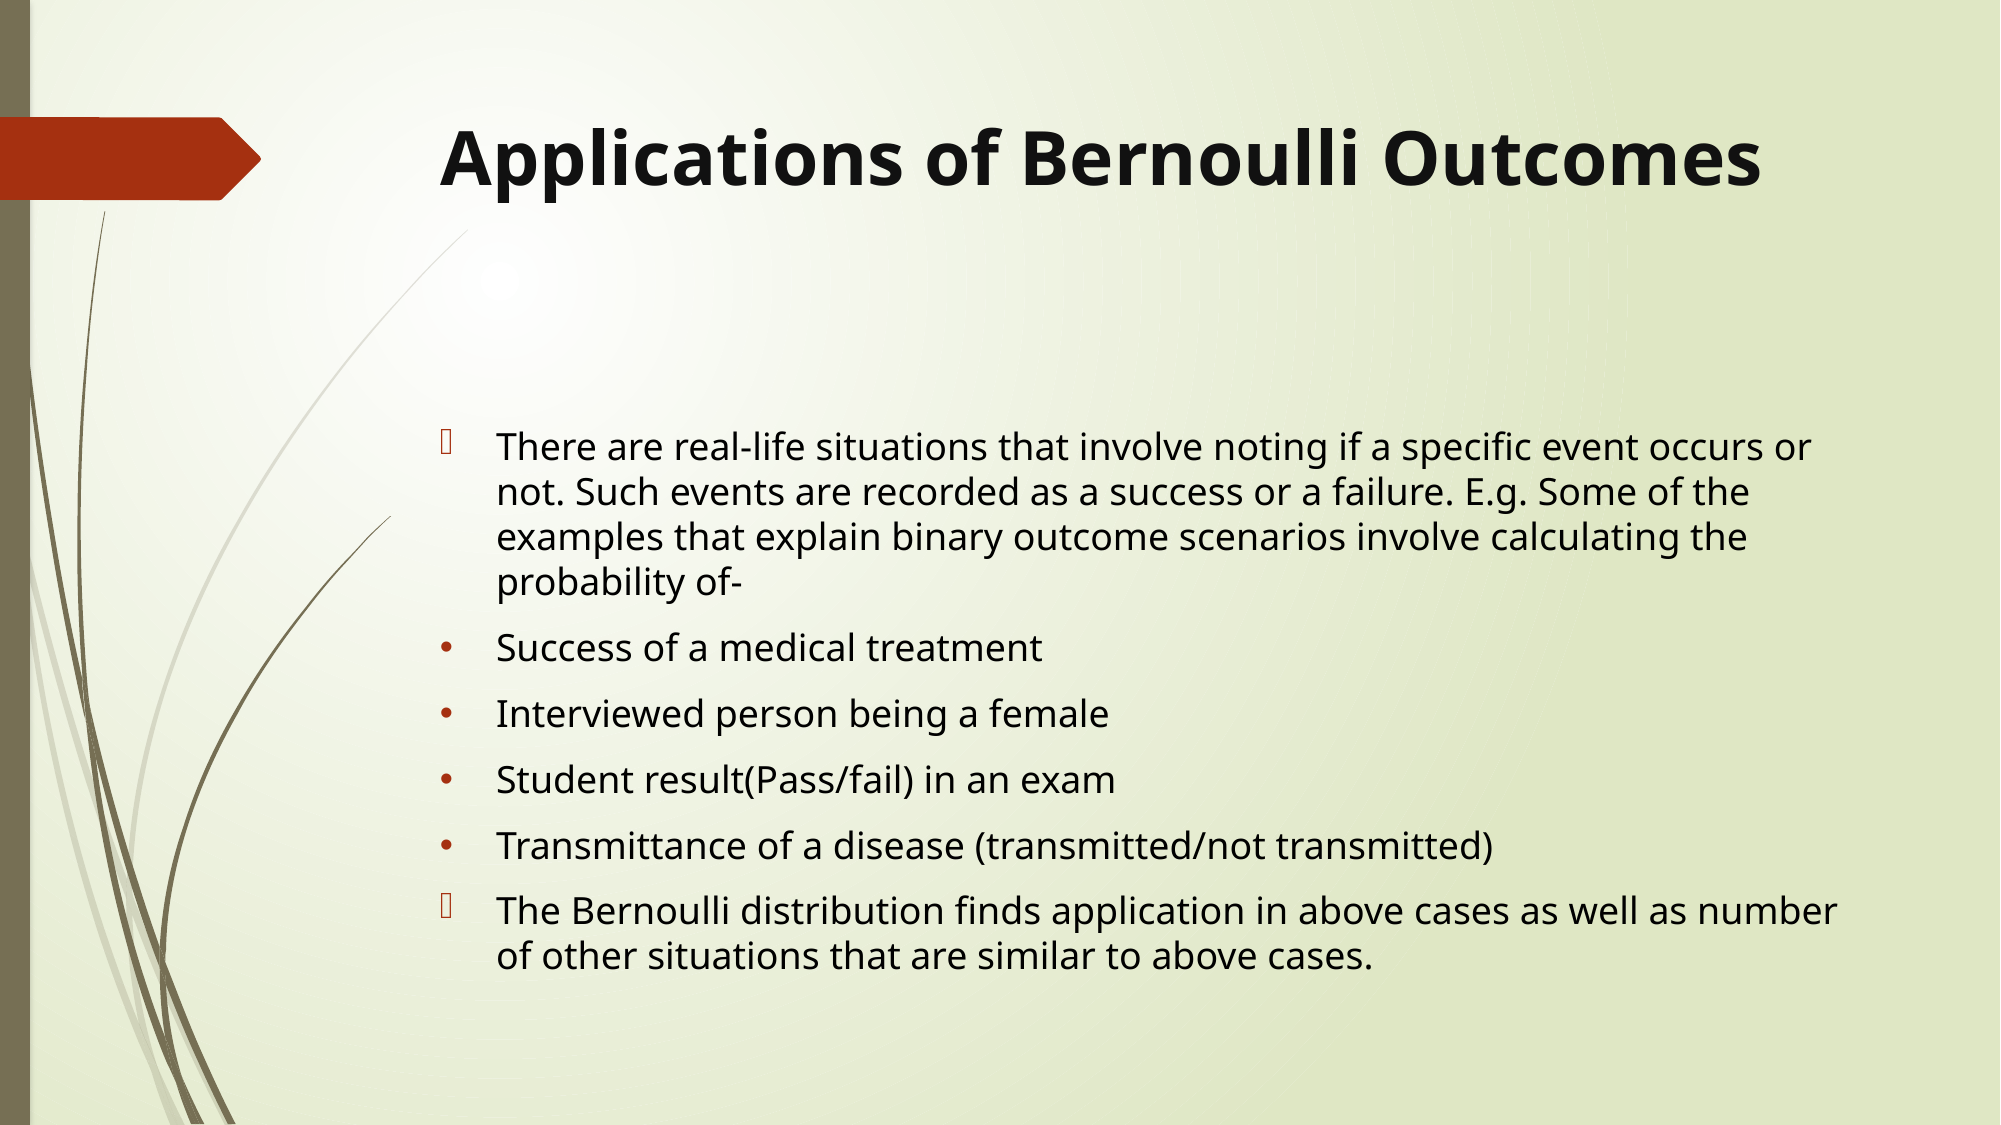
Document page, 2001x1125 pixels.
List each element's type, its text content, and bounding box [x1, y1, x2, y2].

title Applications of Bernoulli Outcomes [425, 102, 1888, 313]
list There are real-life situations that involve noting if a specific event occurs or not. Such events are recorded as a success or a failure. E.g. Some of the examples that explain binary outcome scenarios involve calculating the probability of- Success of a medical treatment Interviewed person being a female Student result(Pass/fail) in an exam Transmittance of a disease (transmitted/not transmitted) The Bernoulli distribution finds application in above cases as well as number of other situations that are similar to above cases. [424, 350, 1888, 970]
